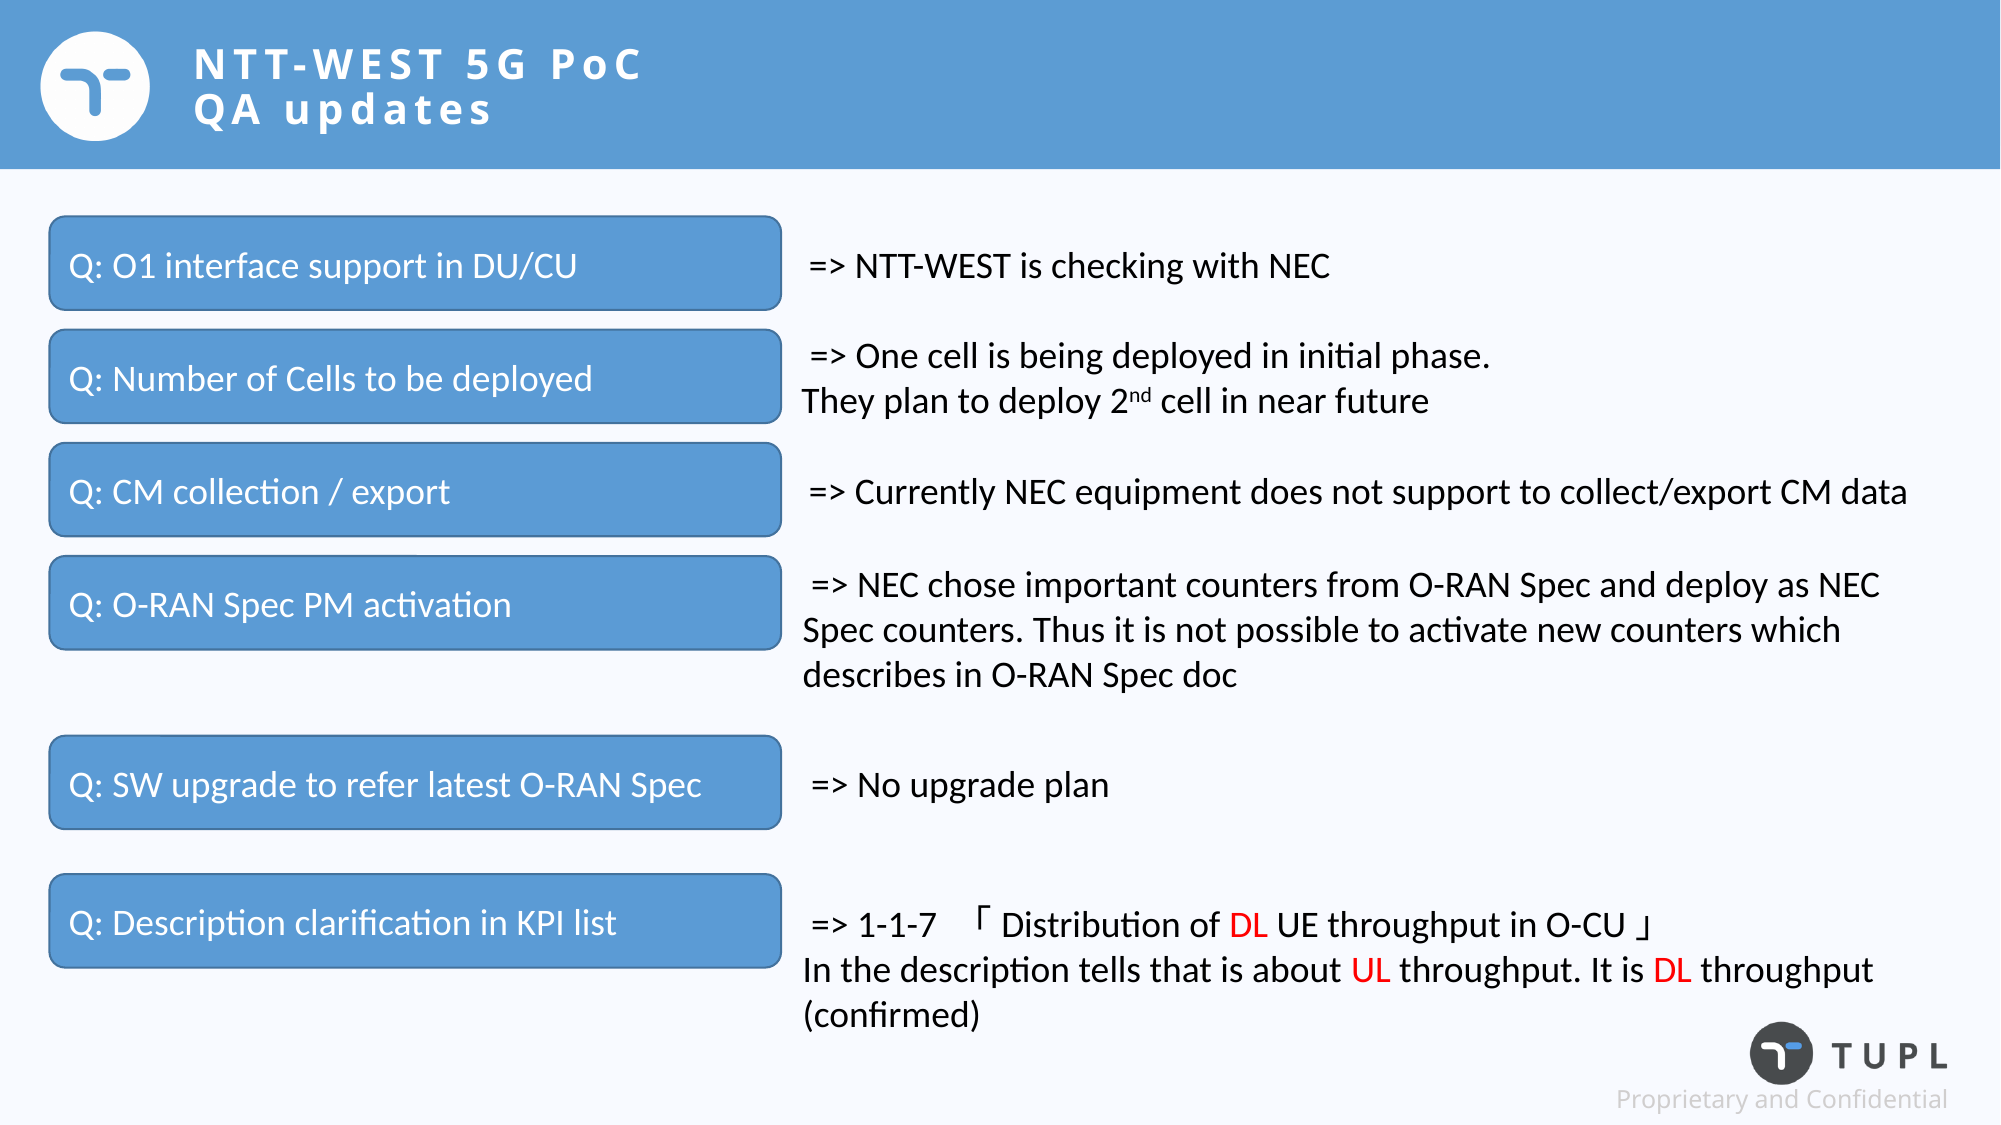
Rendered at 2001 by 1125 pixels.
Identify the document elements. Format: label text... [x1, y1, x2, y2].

title NTT-WEST 5G PoC QA updates [177, 27, 1949, 150]
text_box => No upgrade plan [780, 709, 1973, 856]
text_box => NTT-WEST is checking with NEC [779, 215, 1514, 311]
text_box Q: Number of Cells to be deployed [48, 328, 782, 425]
text_box Q: Description clarification in KPI list [48, 873, 783, 969]
picture [1714, 953, 1982, 1125]
text_box Q: CM collection / export [48, 441, 781, 538]
text_box Q: O1 interface support in DU/CU [48, 215, 781, 311]
text_box Q: O-RAN Spec PM activation [48, 554, 782, 651]
text_box Q: SW upgrade to refer latest O-RAN Spec [48, 734, 780, 831]
text_box => 1-1-7 「Distribution of DL UE throughput in O-CU」 In the description tells that is about UL throughput. It is DL throughput (confirmed) [780, 894, 1973, 1041]
picture [13, 11, 177, 161]
text_box => NEC chose important counters from O-RAN Spec and deploy as NEC Spec counters. Thus it is not possible to activate new counters which describes in O-RAN Spec doc [780, 555, 1973, 701]
text_box => One cell is being deployed in initial phase. They plan to deploy 2nd cell in near future [780, 328, 1568, 425]
text_box => Currently NEC equipment does not support to collect/export CM data [779, 441, 1973, 538]
